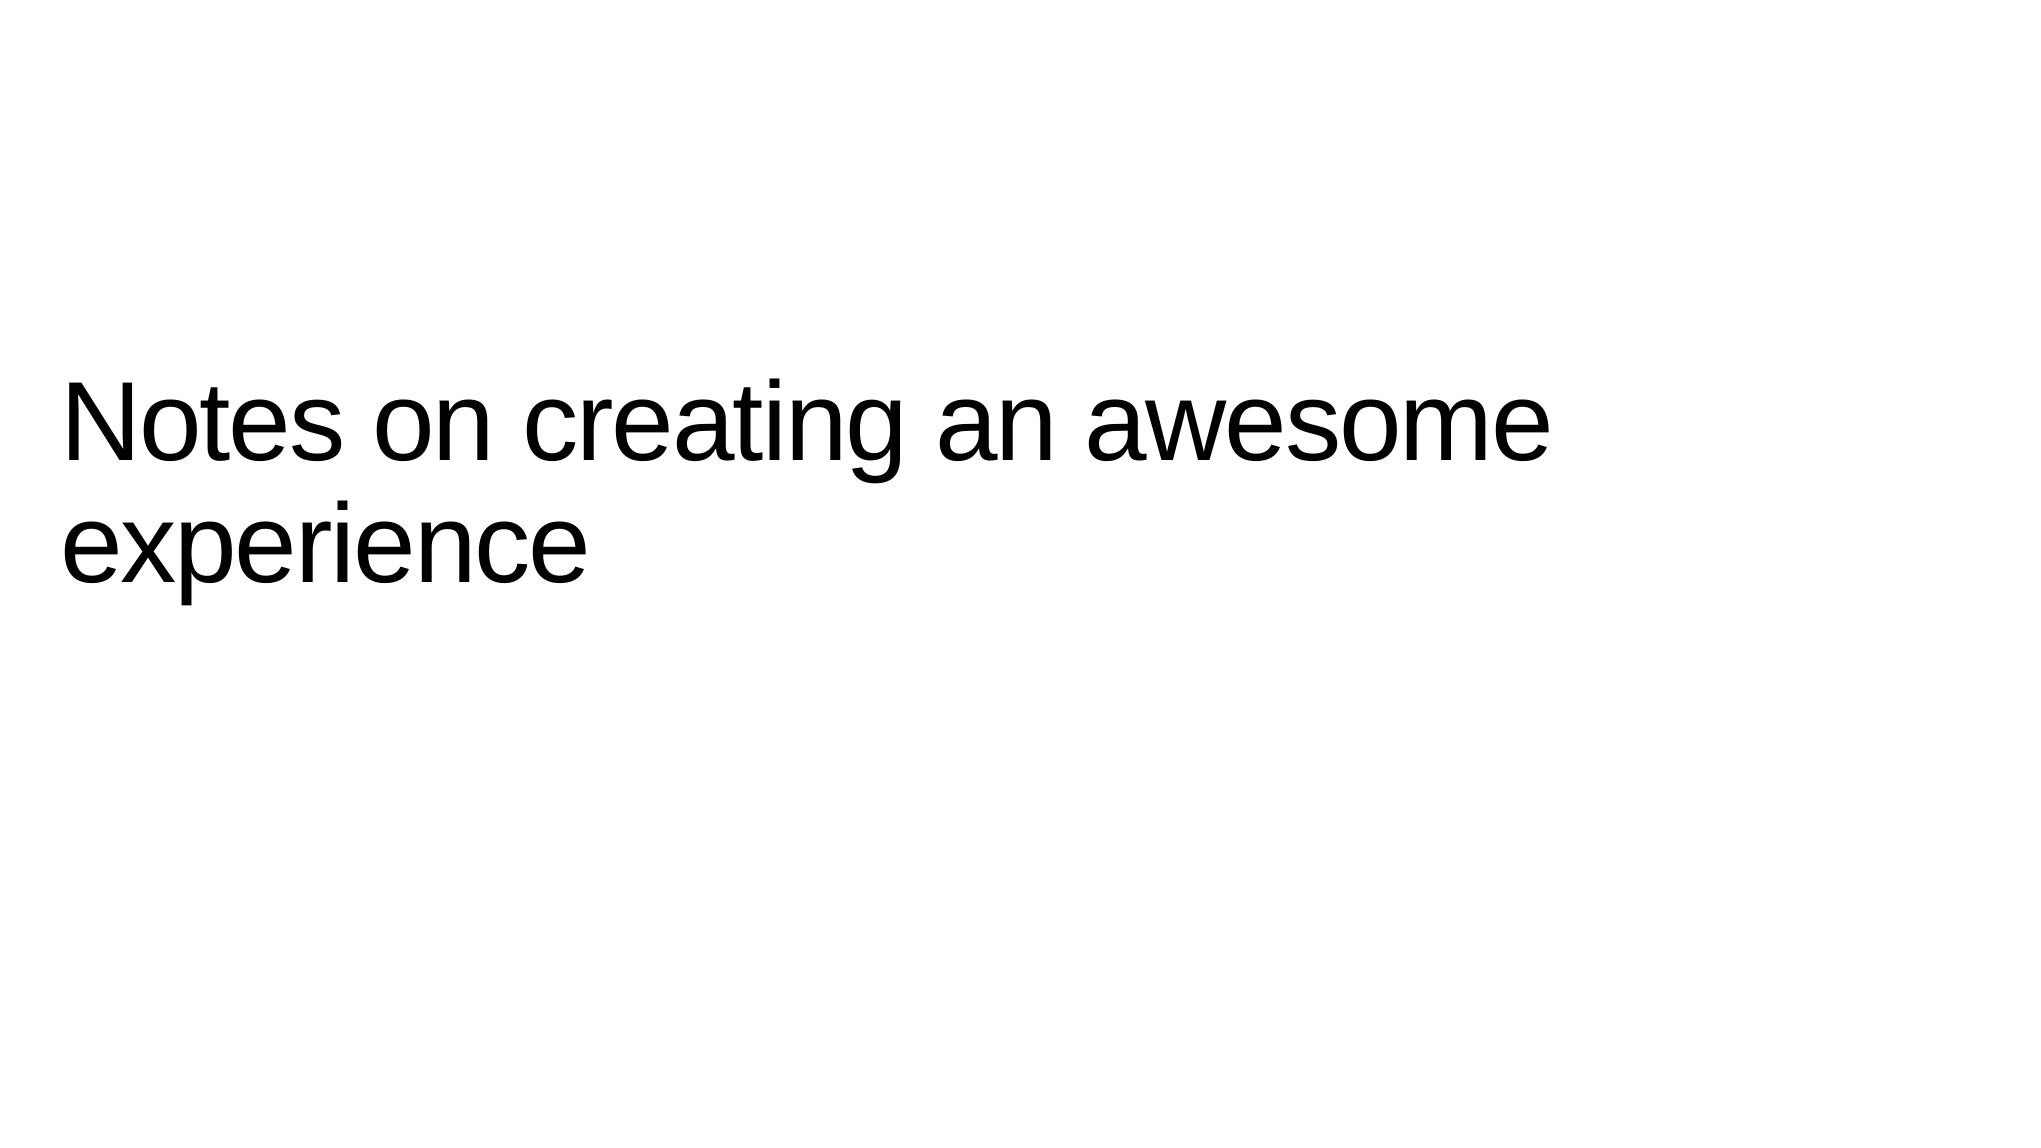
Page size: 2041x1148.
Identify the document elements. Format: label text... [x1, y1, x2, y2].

title Notes on creating an awesome experience [45, 348, 1996, 625]
